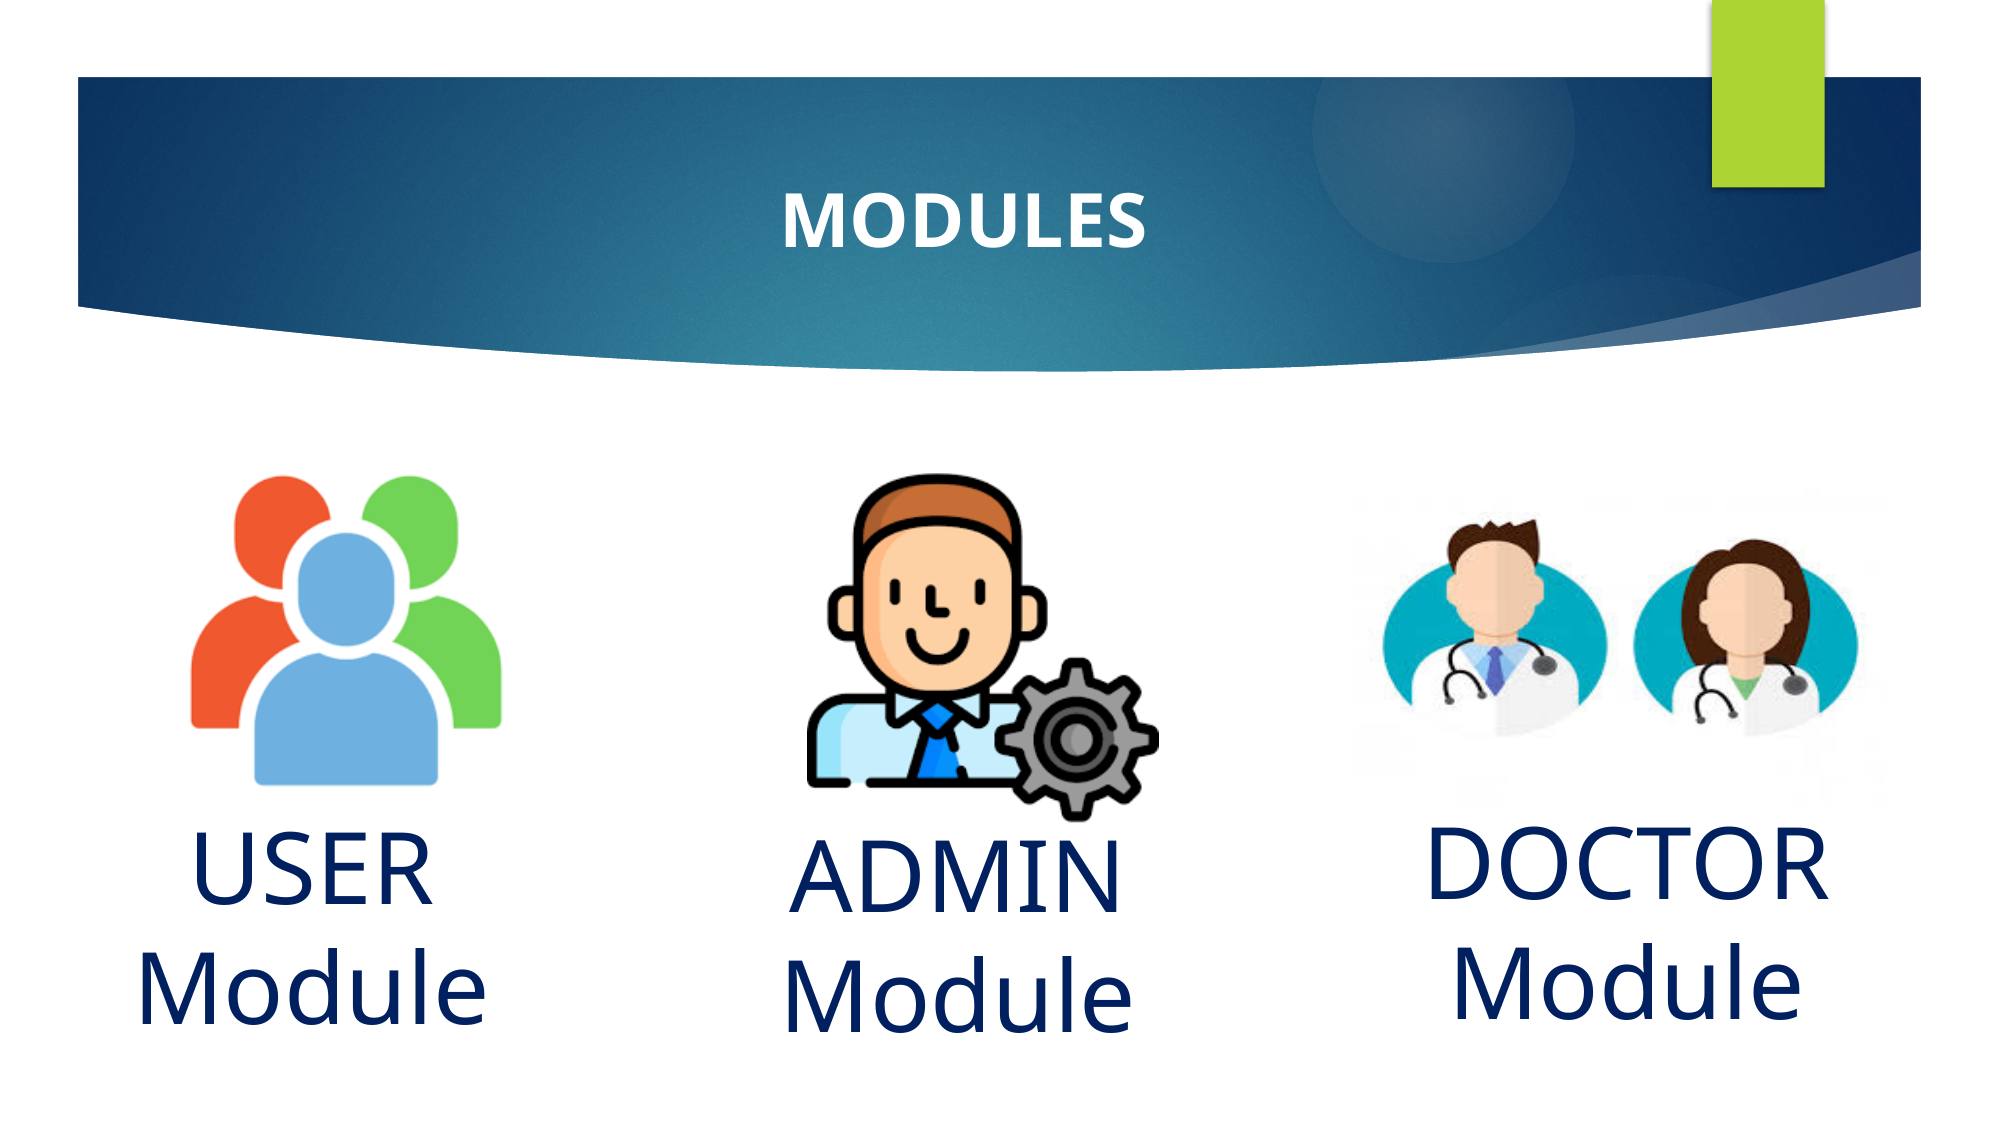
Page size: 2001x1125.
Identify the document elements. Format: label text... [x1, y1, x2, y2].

picture [1354, 487, 1888, 807]
text_box USER Module [68, 925, 555, 1045]
picture [806, 472, 1159, 825]
picture [170, 455, 523, 808]
text_box DOCTOR Module [1383, 920, 1870, 1040]
title MODULES [244, 159, 1682, 276]
text_box ADMIN Module [714, 933, 1202, 1052]
